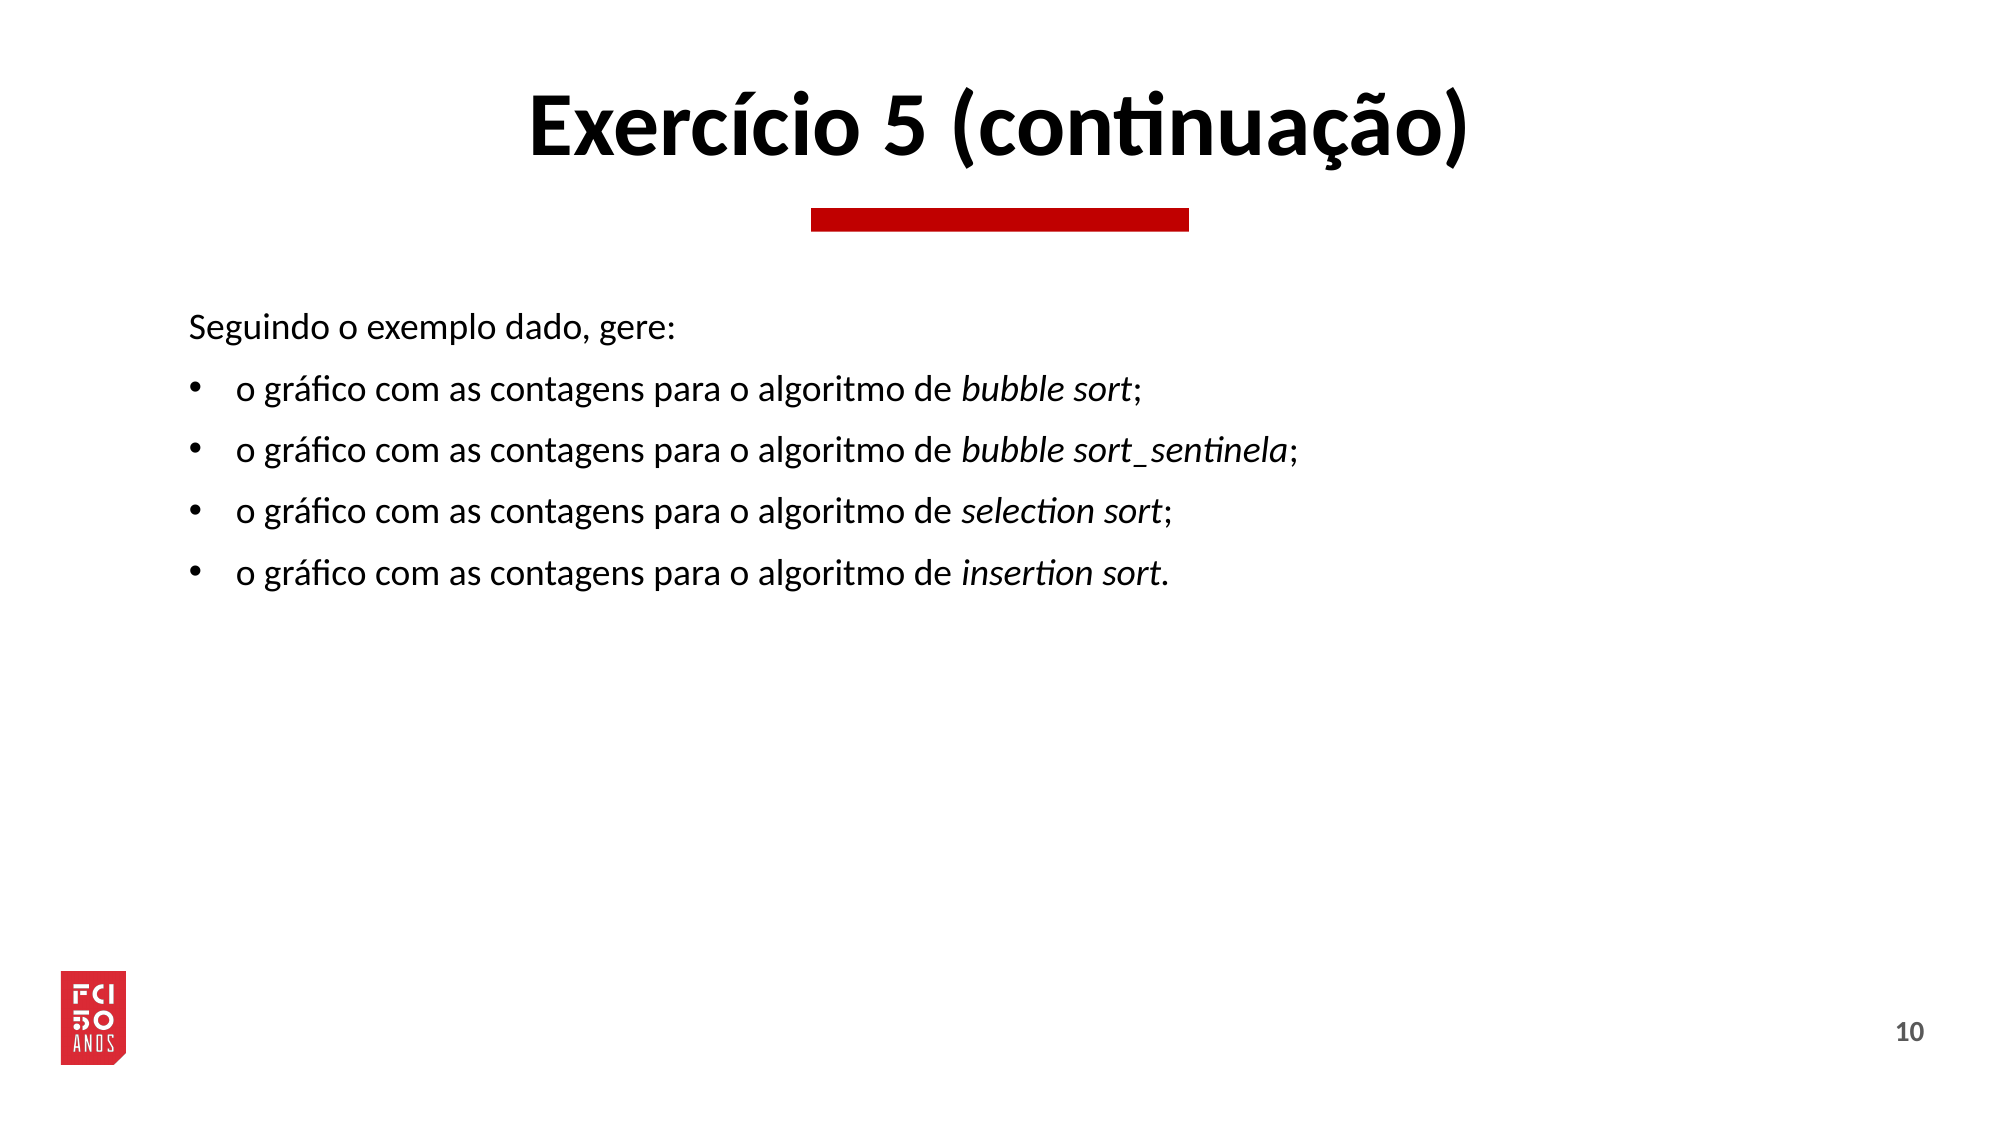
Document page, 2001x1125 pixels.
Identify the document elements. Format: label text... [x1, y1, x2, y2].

title Exercício 5 (continuação) [174, 67, 1826, 183]
slide_number 10 [1489, 1004, 1940, 1065]
list Seguindo o exemplo dado, gere: o gráfico com as contagens para o algoritmo de bubble sort; o gráfico com as contagens para o algoritmo de bubble sort_sentinela; o gráfico com as contagens para o algoritmo de selection sort; o gráfico com as contagens para o algoritmo de insertion sort. [174, 299, 1768, 596]
